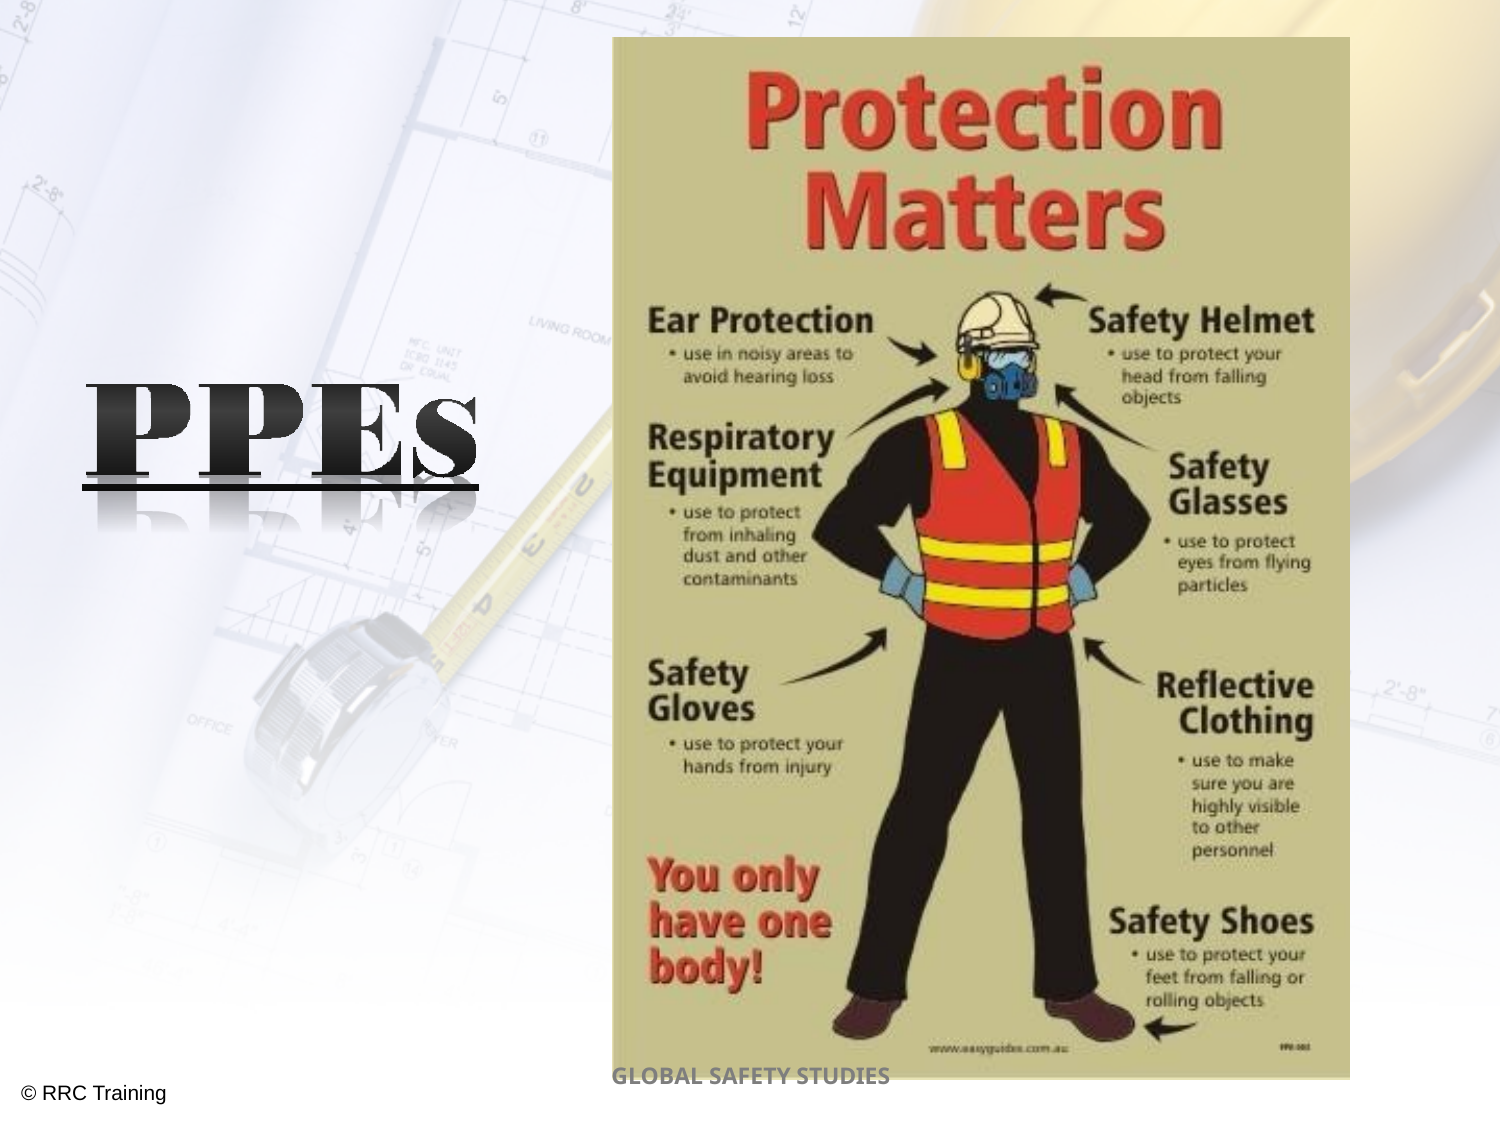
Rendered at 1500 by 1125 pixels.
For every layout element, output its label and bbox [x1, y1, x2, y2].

text_box [0, 0, 1500, 1125]
